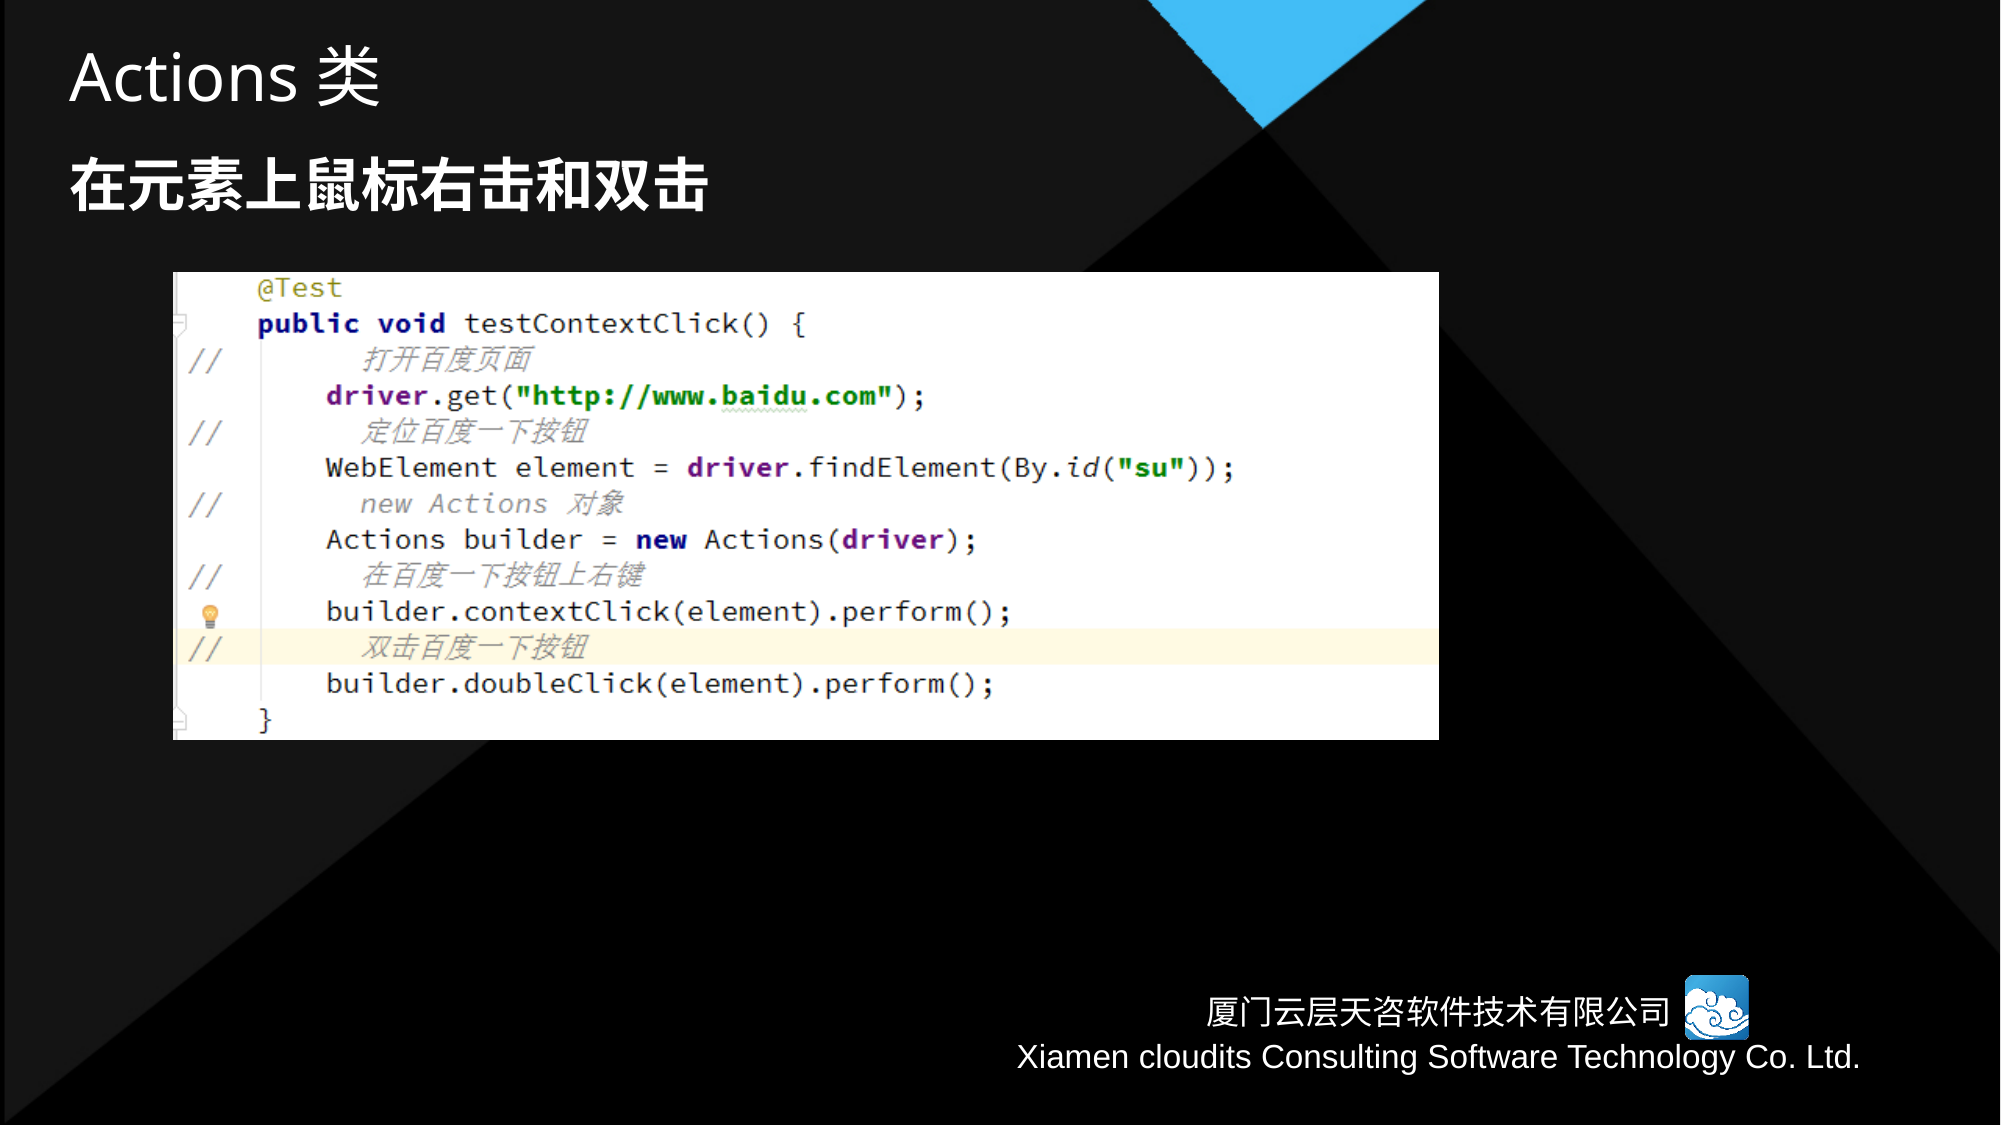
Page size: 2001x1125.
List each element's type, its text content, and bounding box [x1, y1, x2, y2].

title Actions类 [55, 36, 1827, 126]
list 在元素上鼠标右击和双击 [55, 149, 1780, 863]
picture [0, 0, 2001, 1125]
